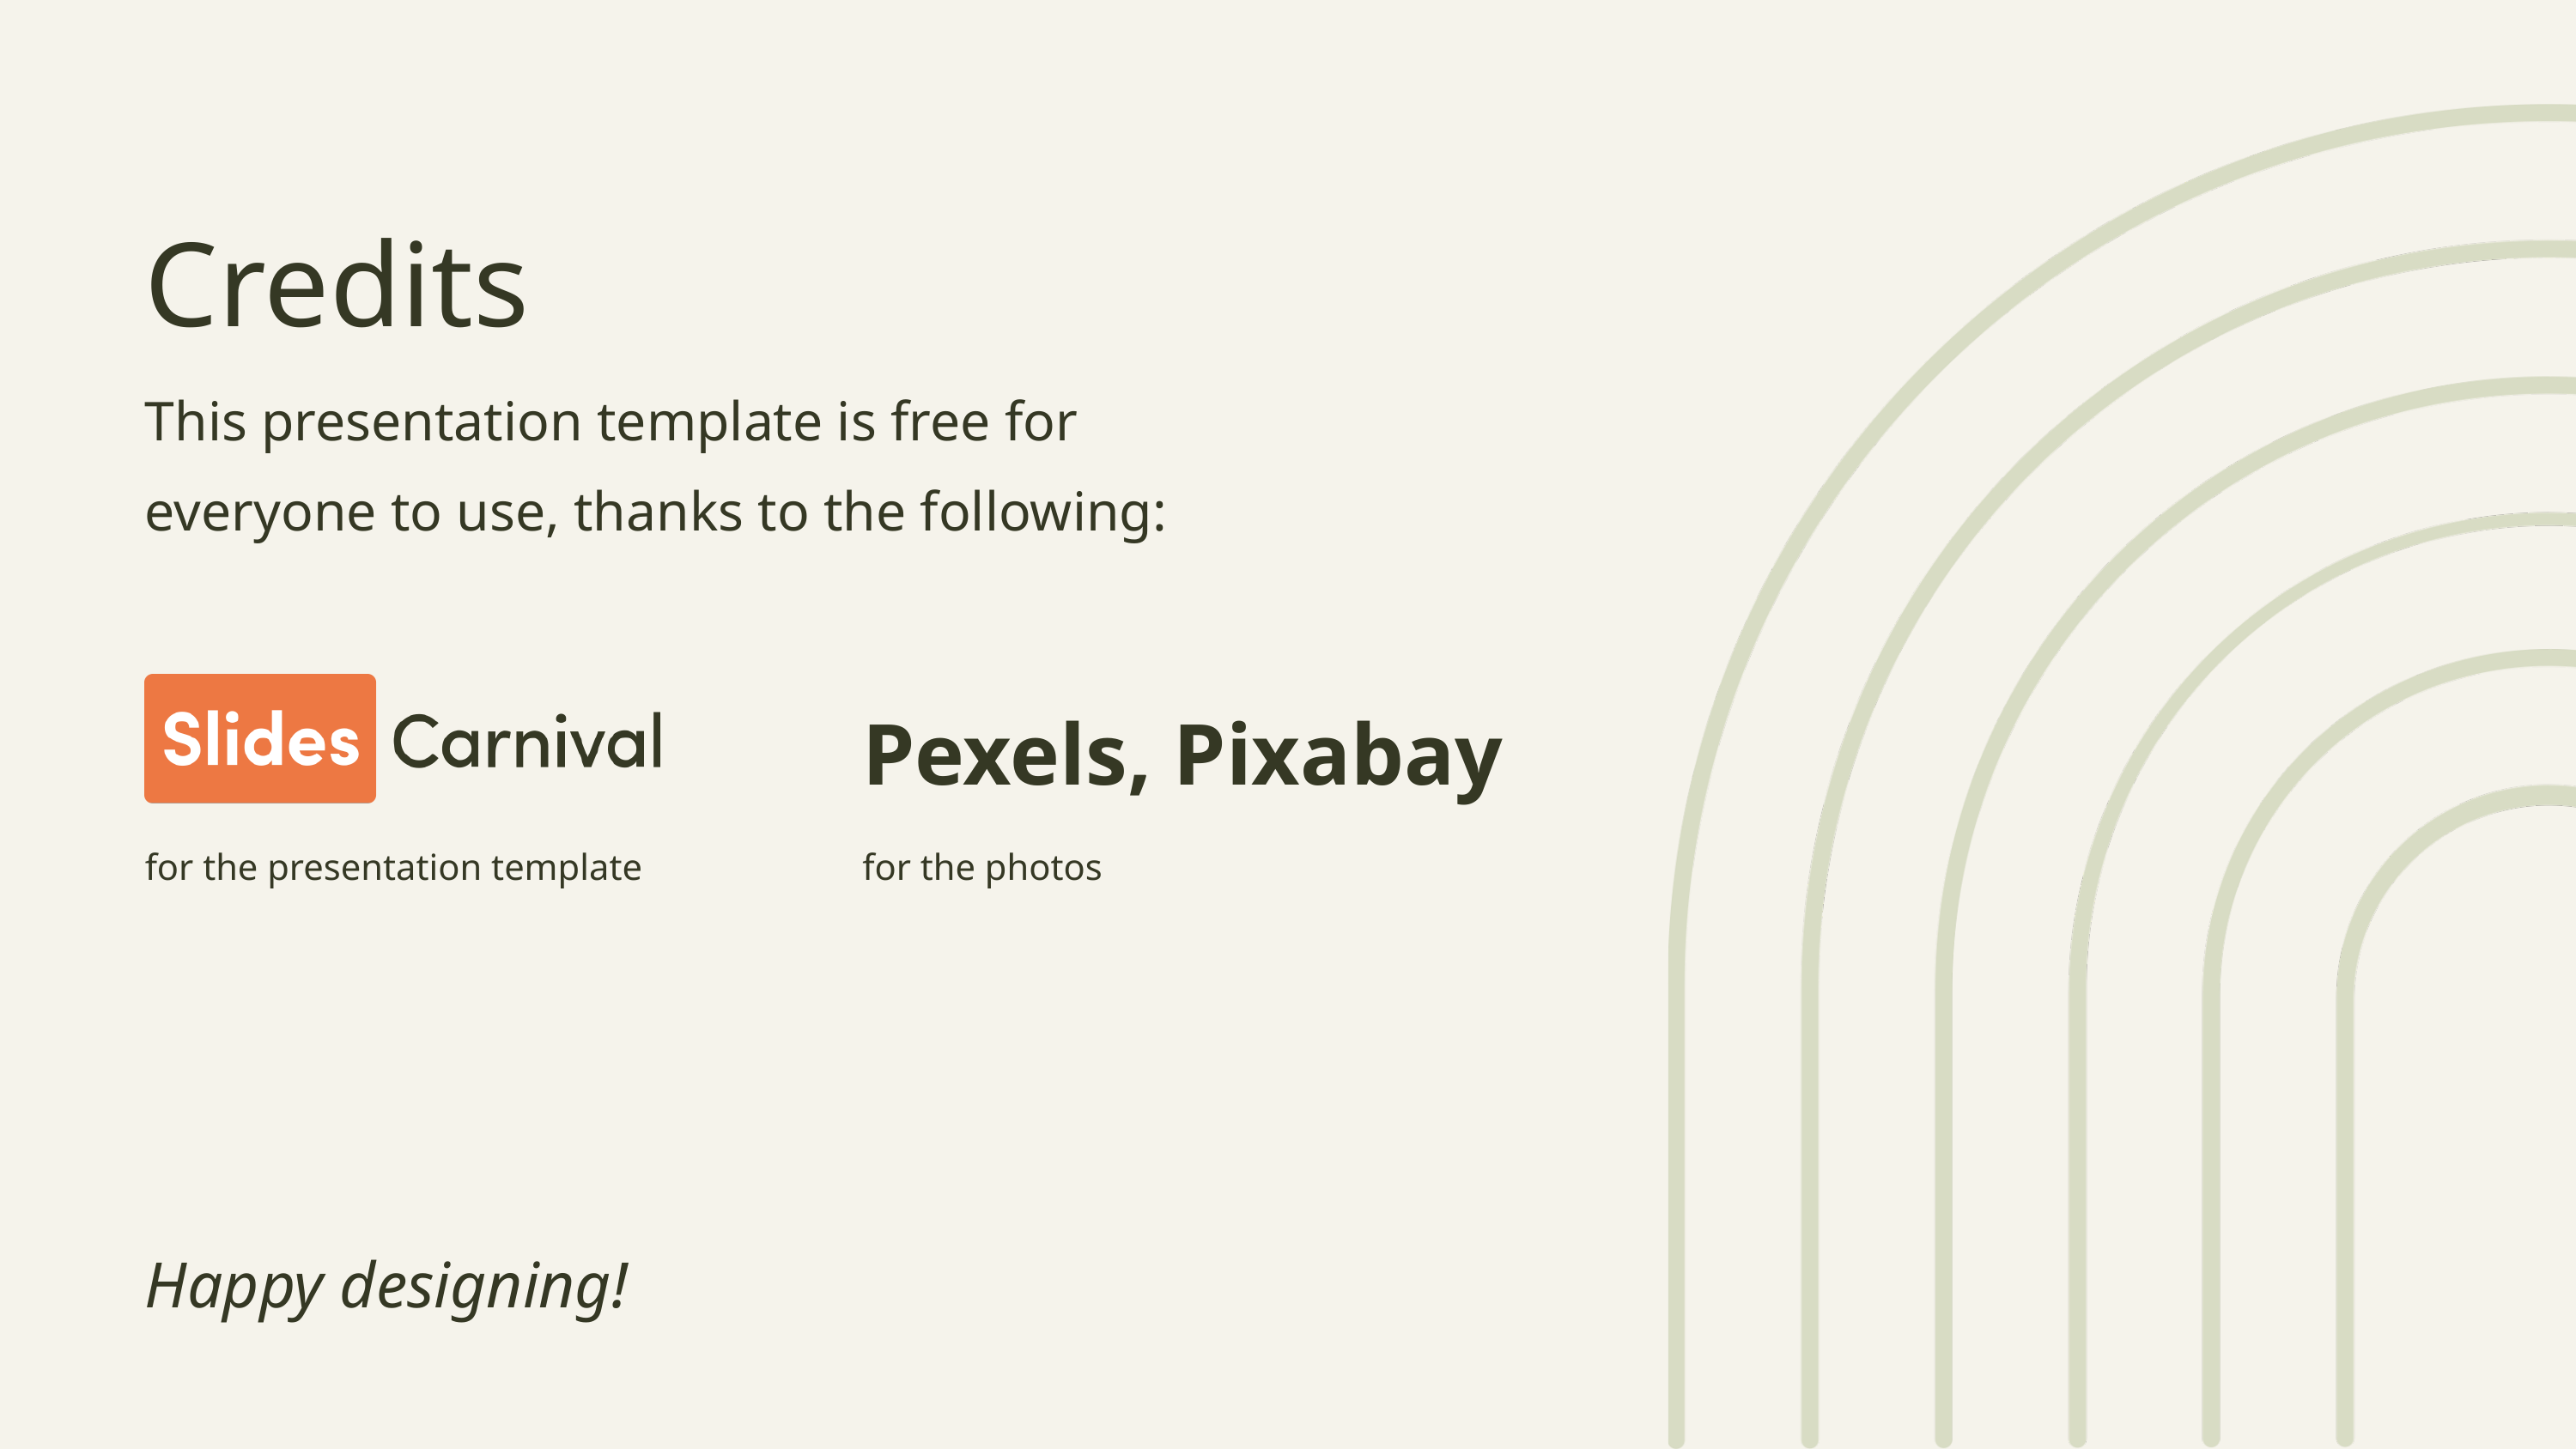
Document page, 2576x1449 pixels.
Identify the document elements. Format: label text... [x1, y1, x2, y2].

text_box Pexels, Pixabay [862, 700, 1564, 802]
text_box This presentation template is free for everyone to use, thanks to the following: [144, 361, 1244, 542]
text_box Credits [144, 182, 1581, 350]
picture [144, 673, 660, 804]
picture [1668, 104, 2576, 1449]
text_box Happy designing! [144, 1228, 811, 1320]
text_box for the photos [862, 834, 1521, 888]
text_box for the presentation template [144, 834, 726, 888]
